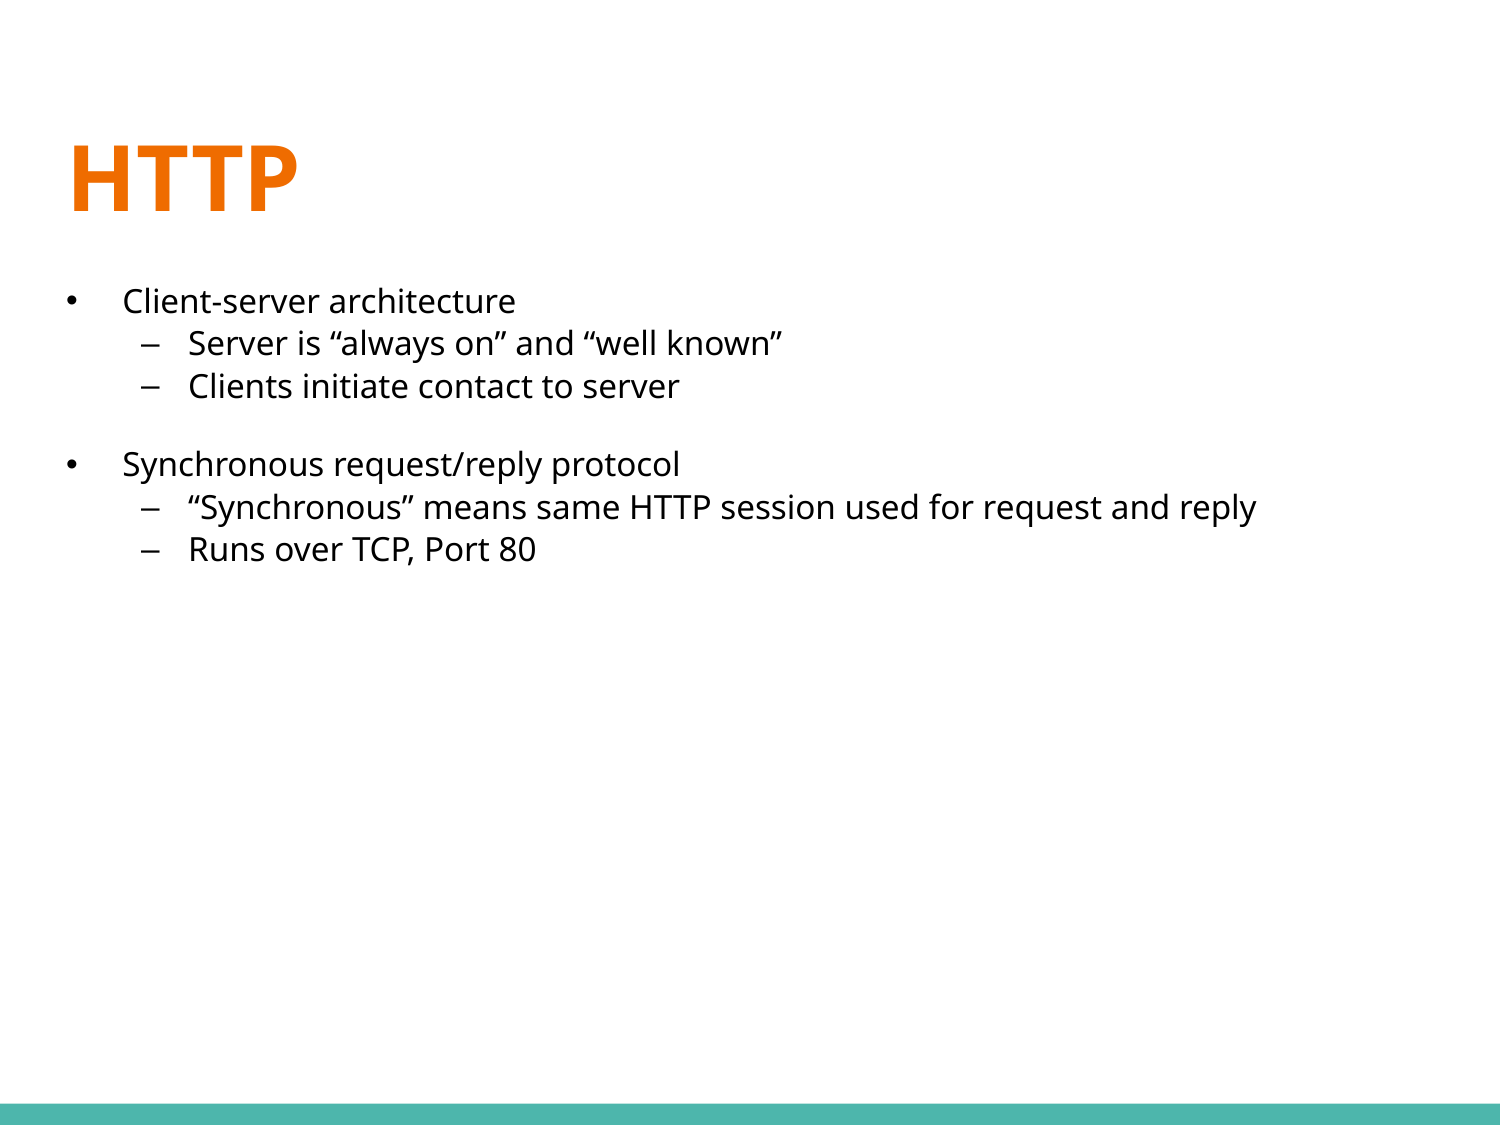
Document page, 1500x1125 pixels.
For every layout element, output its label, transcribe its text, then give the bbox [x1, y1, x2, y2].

title HTTP [51, 97, 1449, 252]
list Client-server architecture Server is “always on” and “well known” Clients initiate contact to server Synchronous request/reply protocol “Synchronous” means same HTTP session used for request and reply Runs over TCP, Port 80 [51, 276, 1449, 1000]
